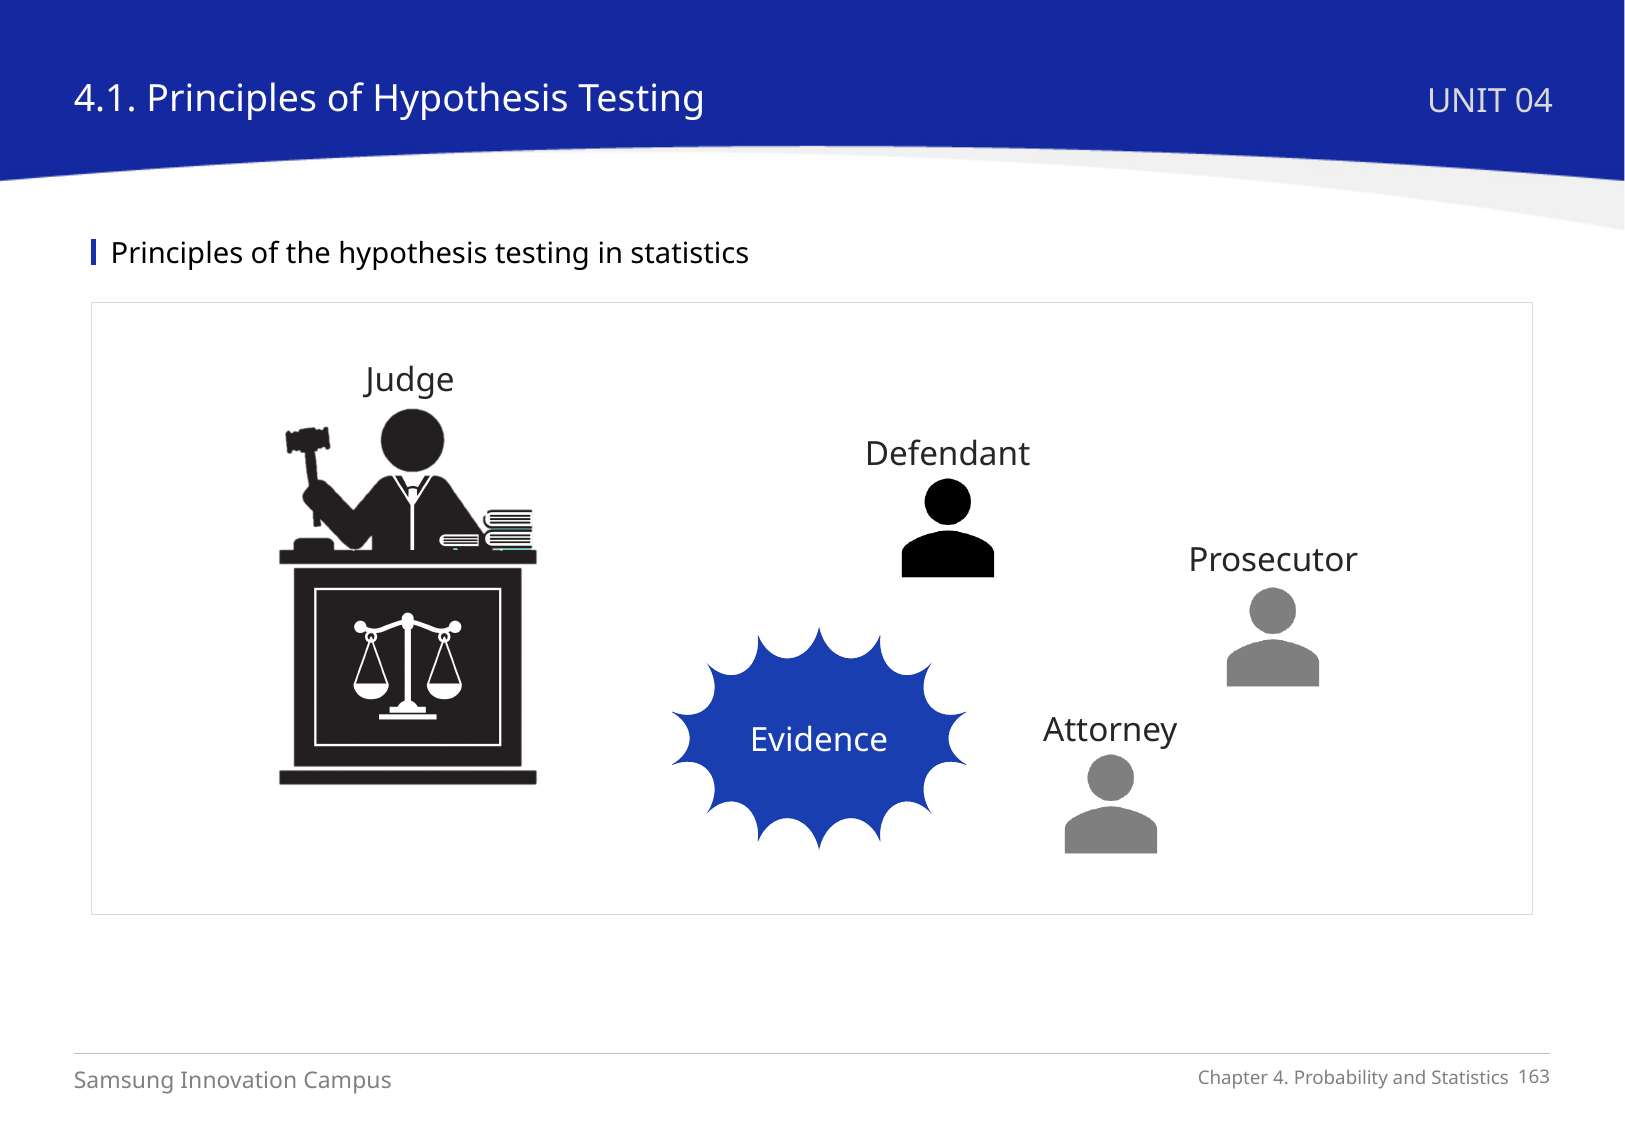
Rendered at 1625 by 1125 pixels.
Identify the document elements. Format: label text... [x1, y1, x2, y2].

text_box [73, 73, 1554, 120]
text_box Principles of the hypothesis testing in statistics [91, 233, 1599, 270]
picture [0, 0, 1625, 1125]
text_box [91, 302, 1533, 915]
